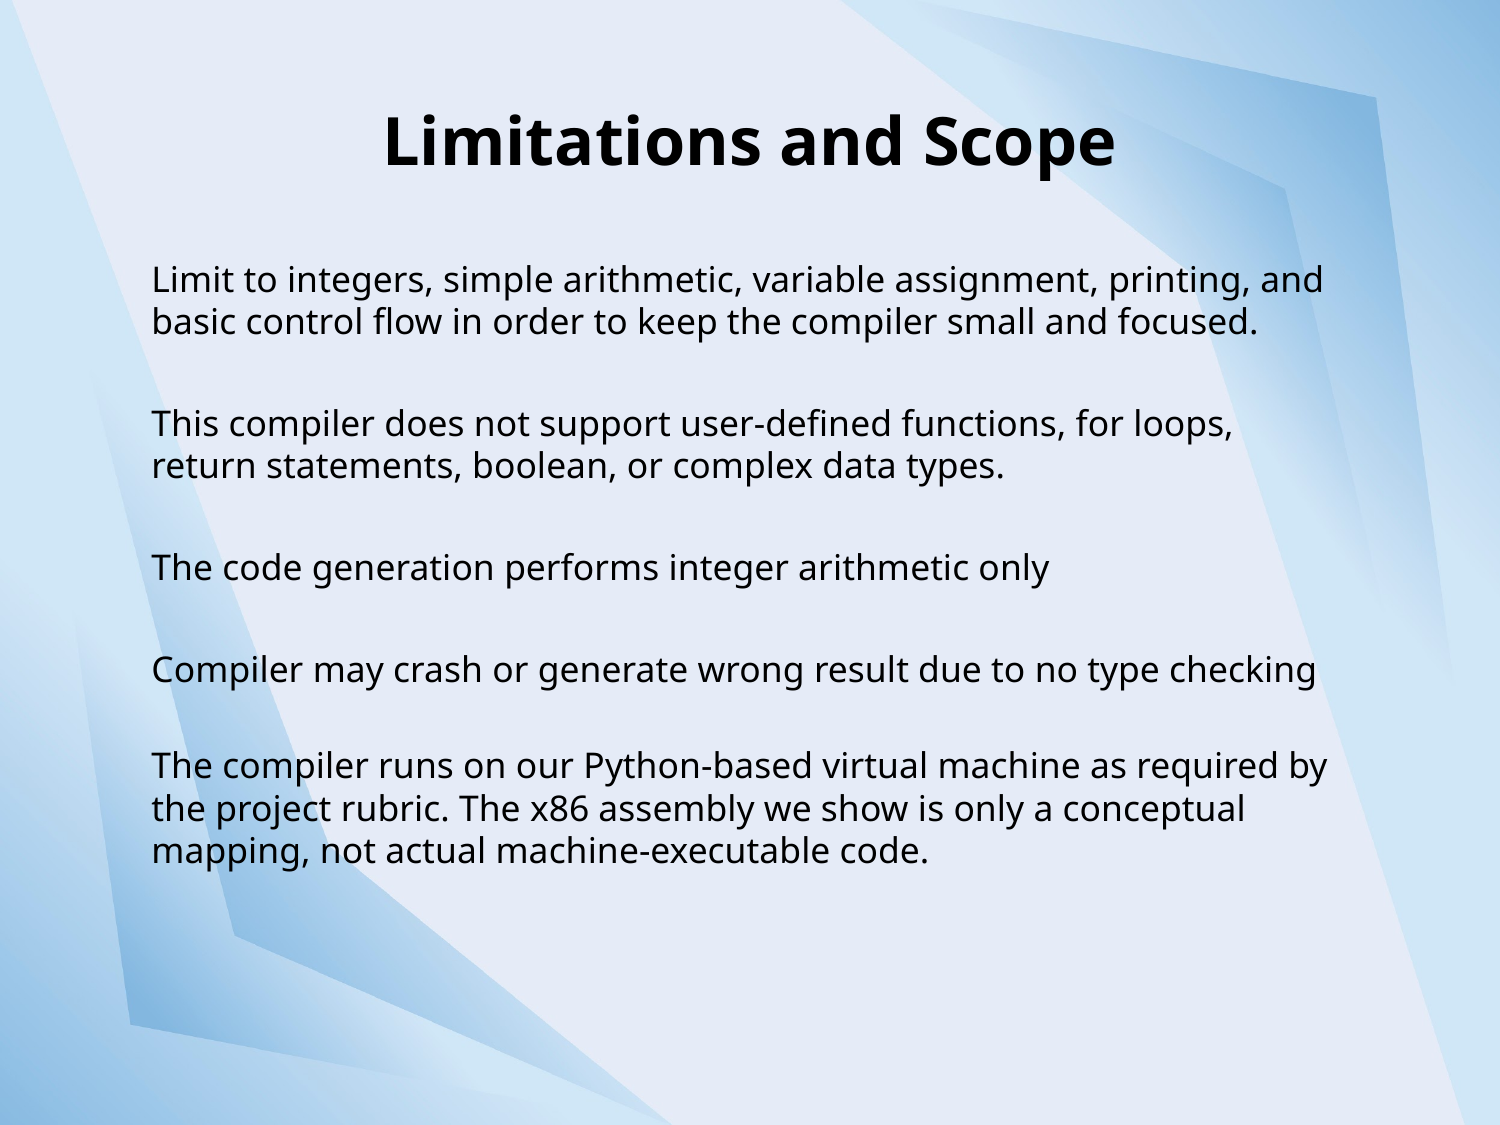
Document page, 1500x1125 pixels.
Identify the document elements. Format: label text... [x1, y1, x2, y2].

title Limitations and Scope [75, 45, 1425, 233]
picture [0, 0, 1500, 1125]
list Limit to integers, simple arithmetic, variable assignment, printing, and basic control flow in order to keep the compiler small and focused. This compiler does not support user-defined functions, for loops, return statements, boolean, or complex data types. The code generation performs integer arithmetic only Compiler may crash or generate wrong result due to no type checking The compiler runs on our Python-based virtual machine as required by the project rubric. The x86 assembly we show is only a conceptual mapping, not actual machine-executable code. [136, 249, 1362, 1125]
